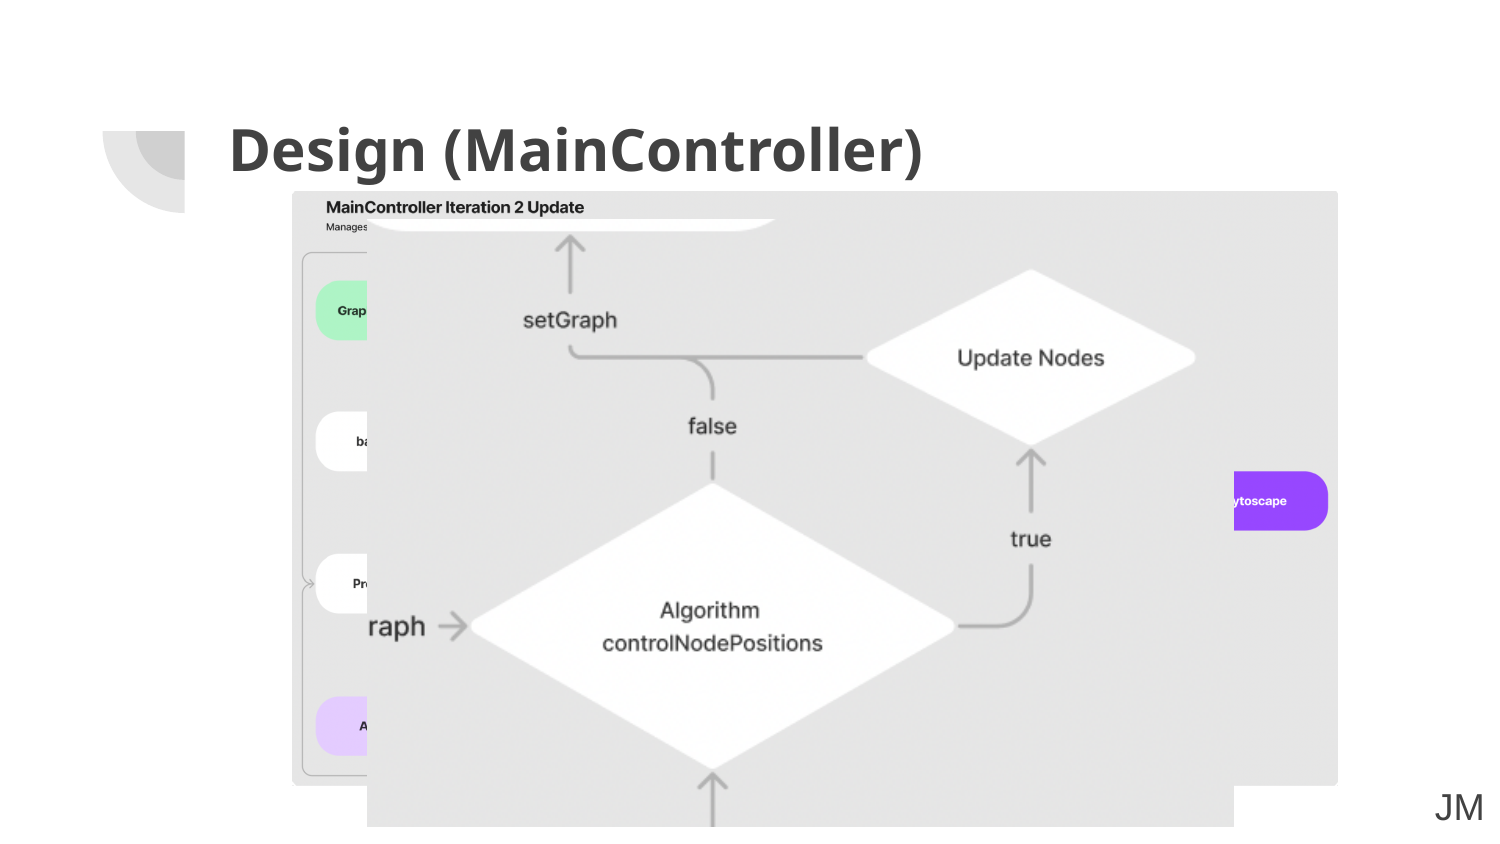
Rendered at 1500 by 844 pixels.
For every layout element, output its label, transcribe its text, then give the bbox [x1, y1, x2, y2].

picture [225, 111, 1500, 836]
title Design (MainController) [213, 98, 1422, 263]
